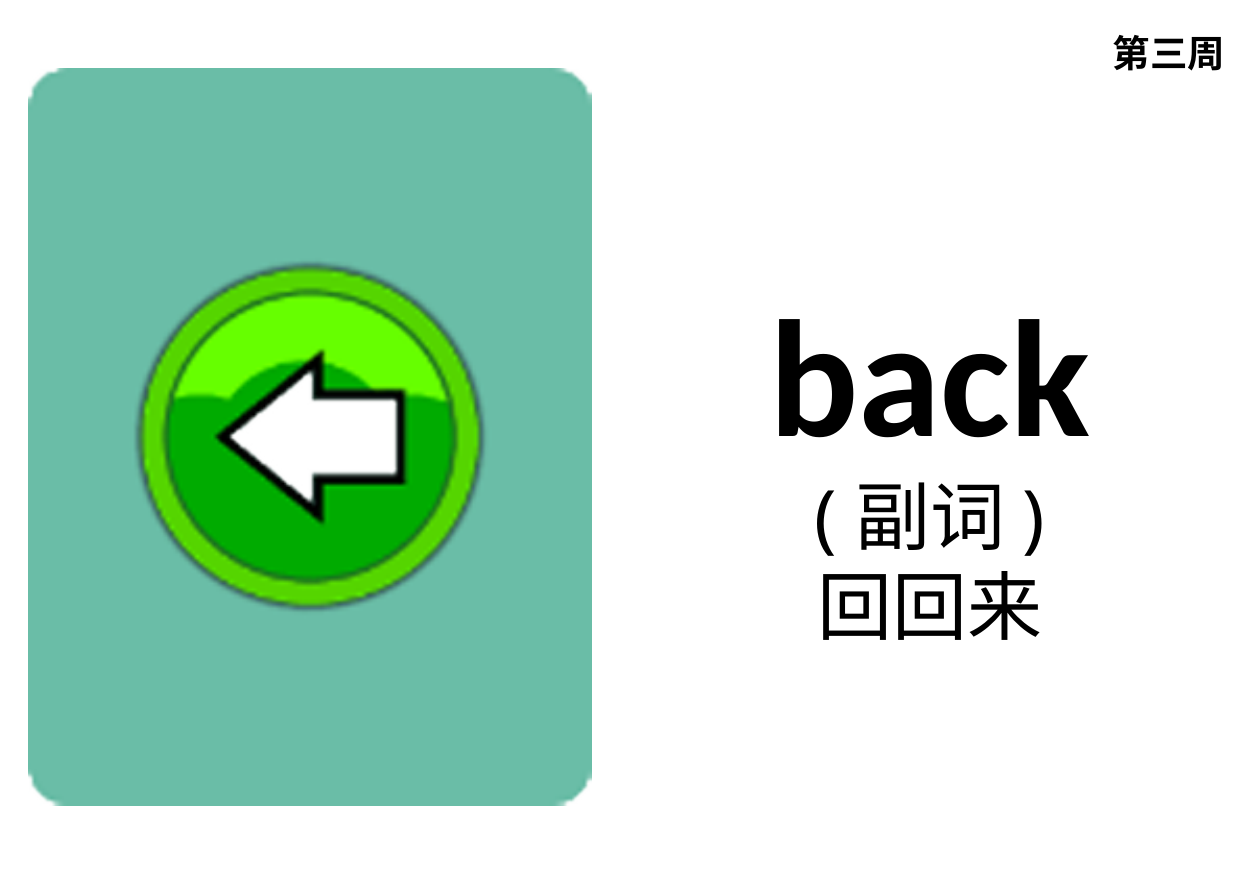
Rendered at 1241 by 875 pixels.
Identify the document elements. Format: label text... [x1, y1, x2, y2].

picture [28, 67, 592, 806]
text_box back (副词) 回回来 [620, 0, 1241, 874]
